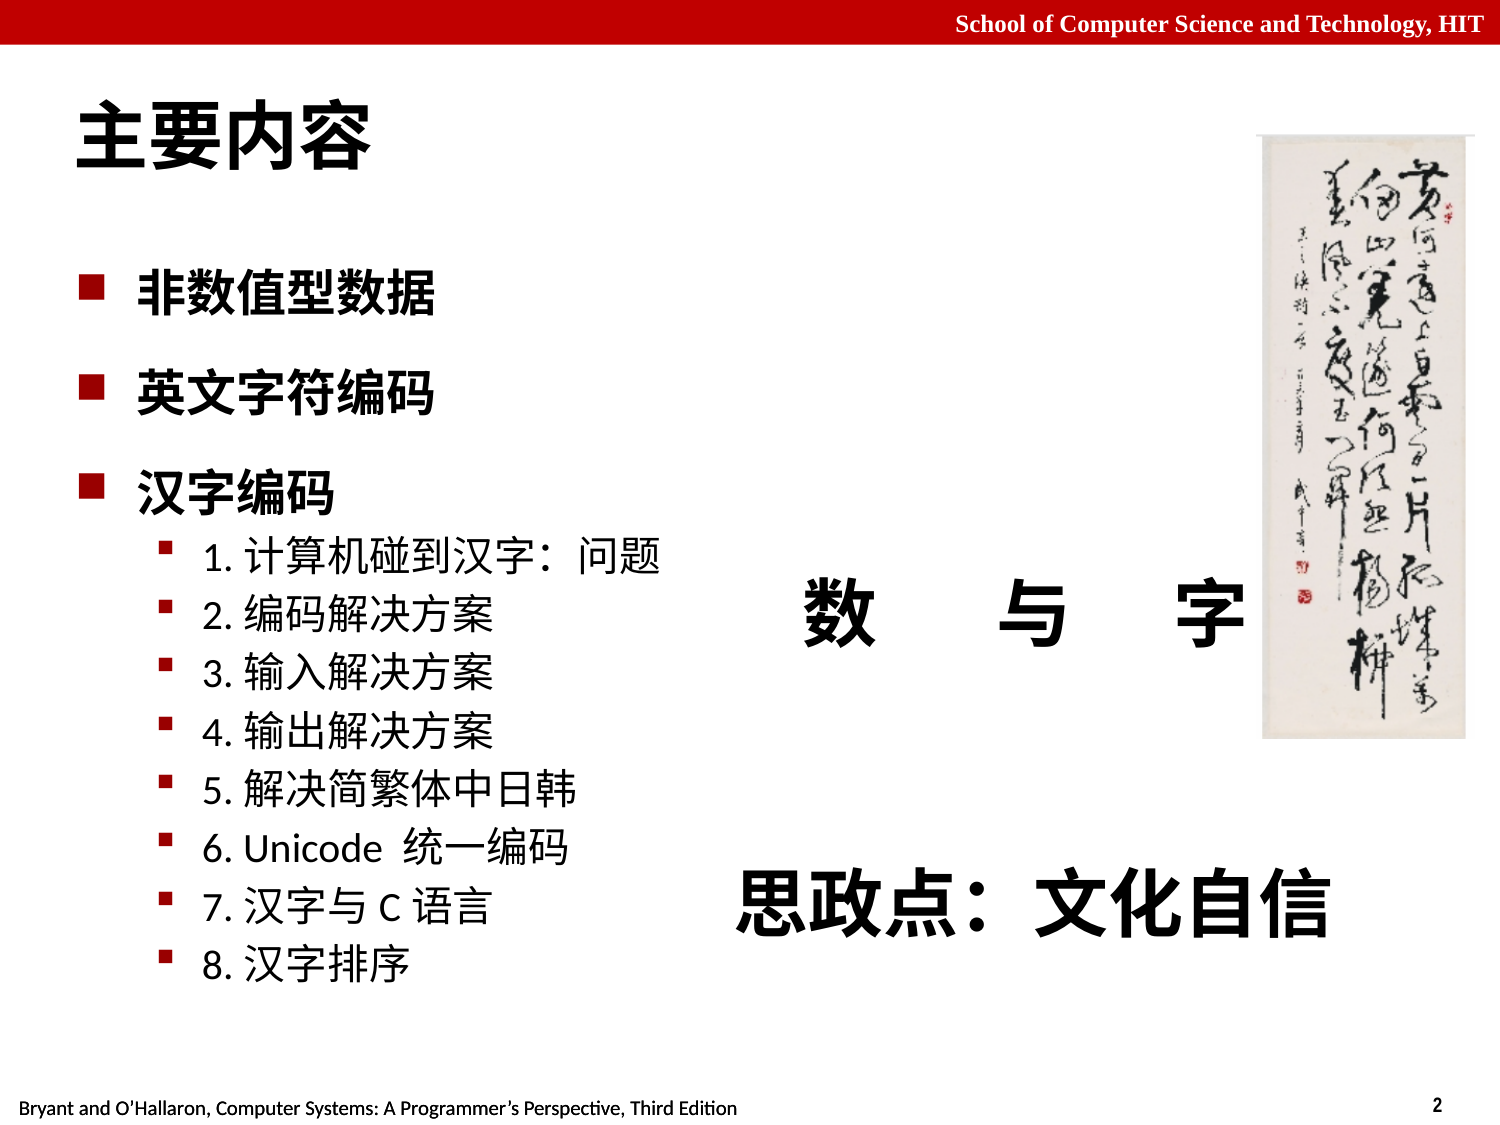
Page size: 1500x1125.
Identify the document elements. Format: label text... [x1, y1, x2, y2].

text_box 数 与 字 [787, 548, 1250, 674]
text_box 思政点：文化自信 [718, 839, 1382, 965]
title 主要内容 [58, 71, 1500, 197]
picture [1255, 124, 1476, 739]
list 非数值型数据 英文字符编码 汉字编码 1.计算机碰到汉字：问题 2.编码解决方案 3.输入解决方案 4.输出解决方案 5.解决简繁体中日韩 6. Unicode 统一编码 7.汉字与C语言 8.汉字排序 [64, 223, 1476, 1040]
